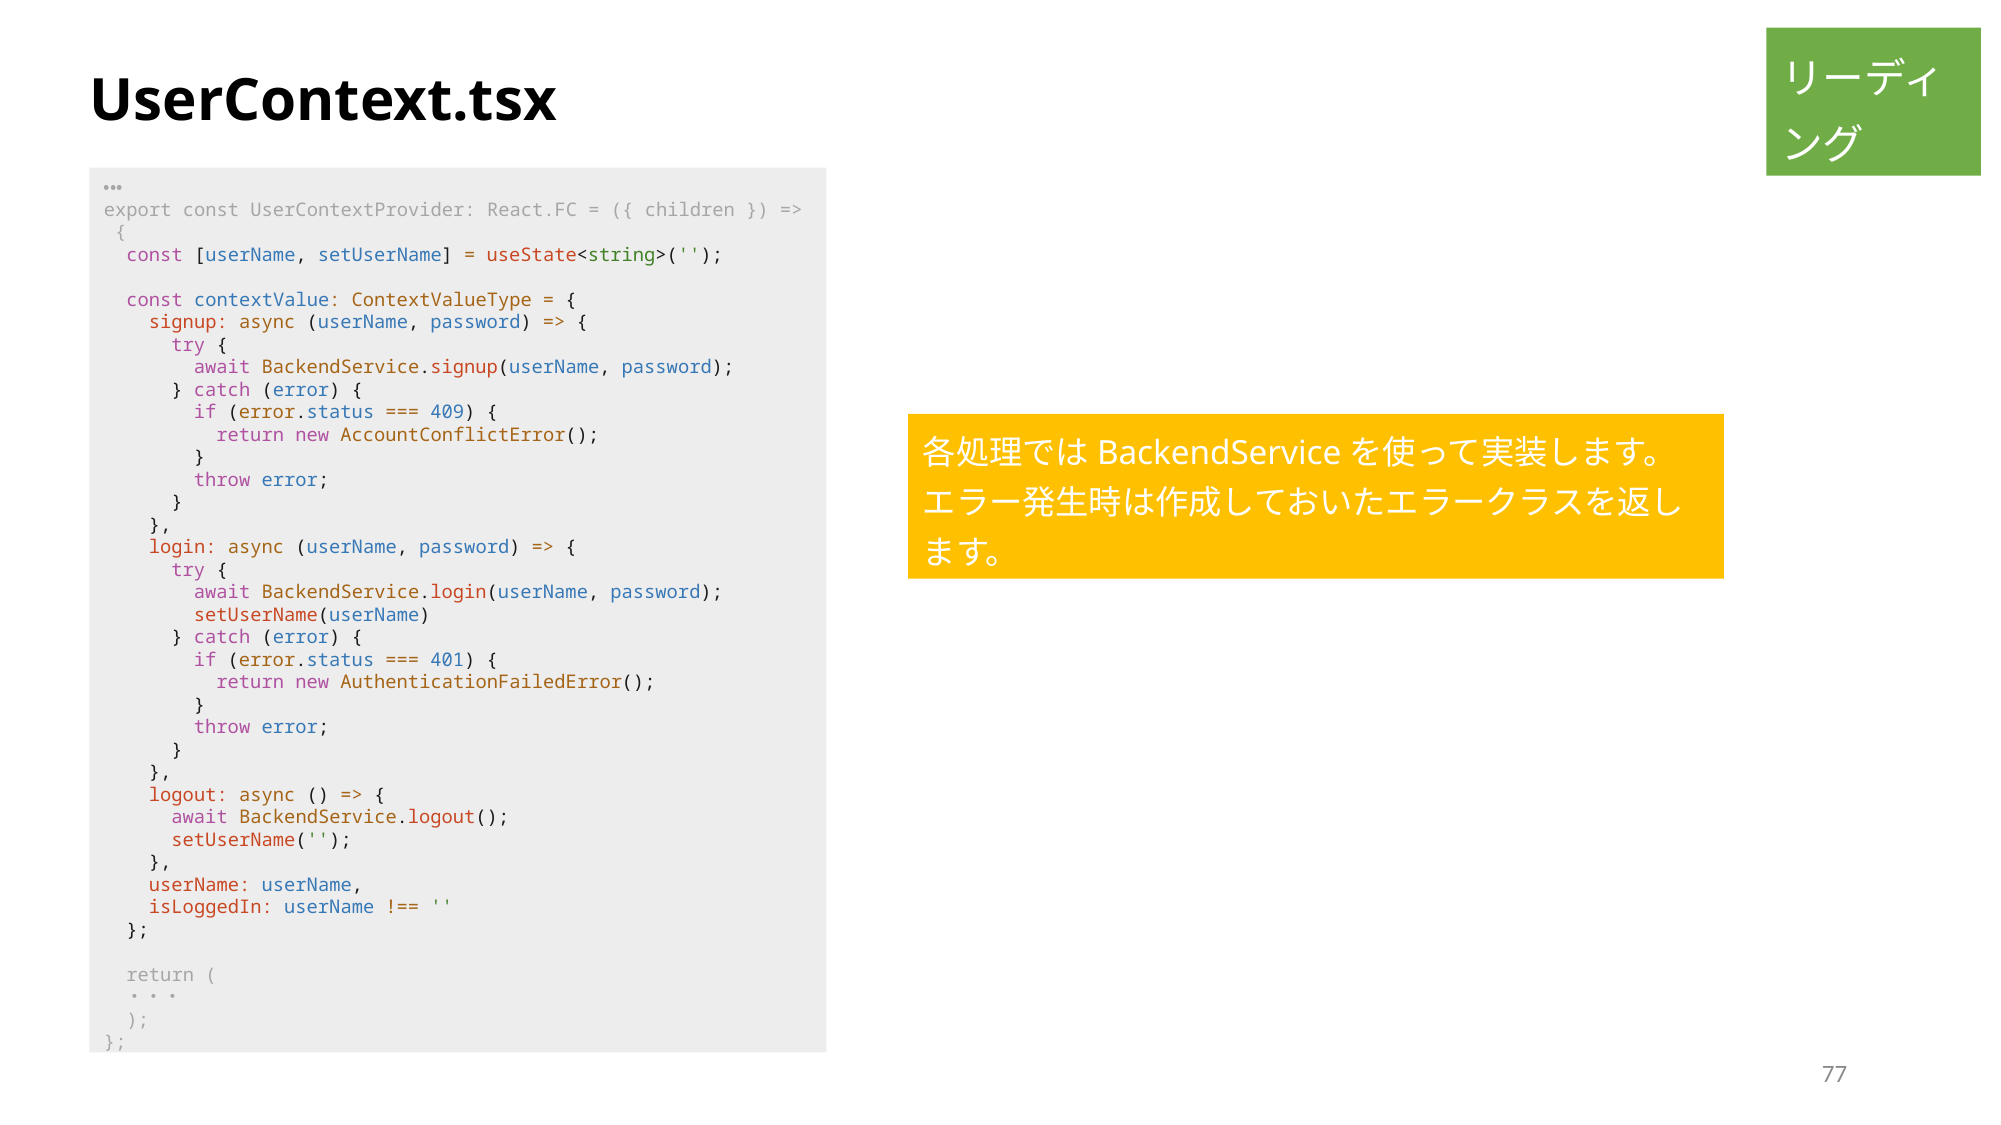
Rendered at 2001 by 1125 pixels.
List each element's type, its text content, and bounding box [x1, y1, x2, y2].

text_box UserContext.tsx [74, 54, 1454, 140]
text_box ・・・ export const UserContextProvider: React.FC = ({ children }) => { const [userName, setUserName] = useState<string>(''); const contextValue: ContextValueType = { signup: async (userName, password) => { try { await BackendService.signup(userName, password); } catch (error) { if (error.status === 409) { return new AccountConflictError(); } throw error; } }, login: async (userName, password) => { try { await BackendService.login(userName, password); setUserName(userName) } catch (error) { if (error.status === 401) { return new AuthenticationFailedError(); } throw error; } }, logout: async () => { await BackendService.logout(); setUserName(''); }, userName: userName, isLoggedIn: userName !== '' }; return ( ・・・ ); }; [89, 167, 827, 1053]
text_box 各処理ではBackendServiceを使って実装します。 エラー発生時は作成しておいたエラークラスを返します。 [908, 413, 1724, 579]
slide_number 77 [1412, 1042, 1863, 1103]
text_box リーディング [1766, 27, 1981, 176]
